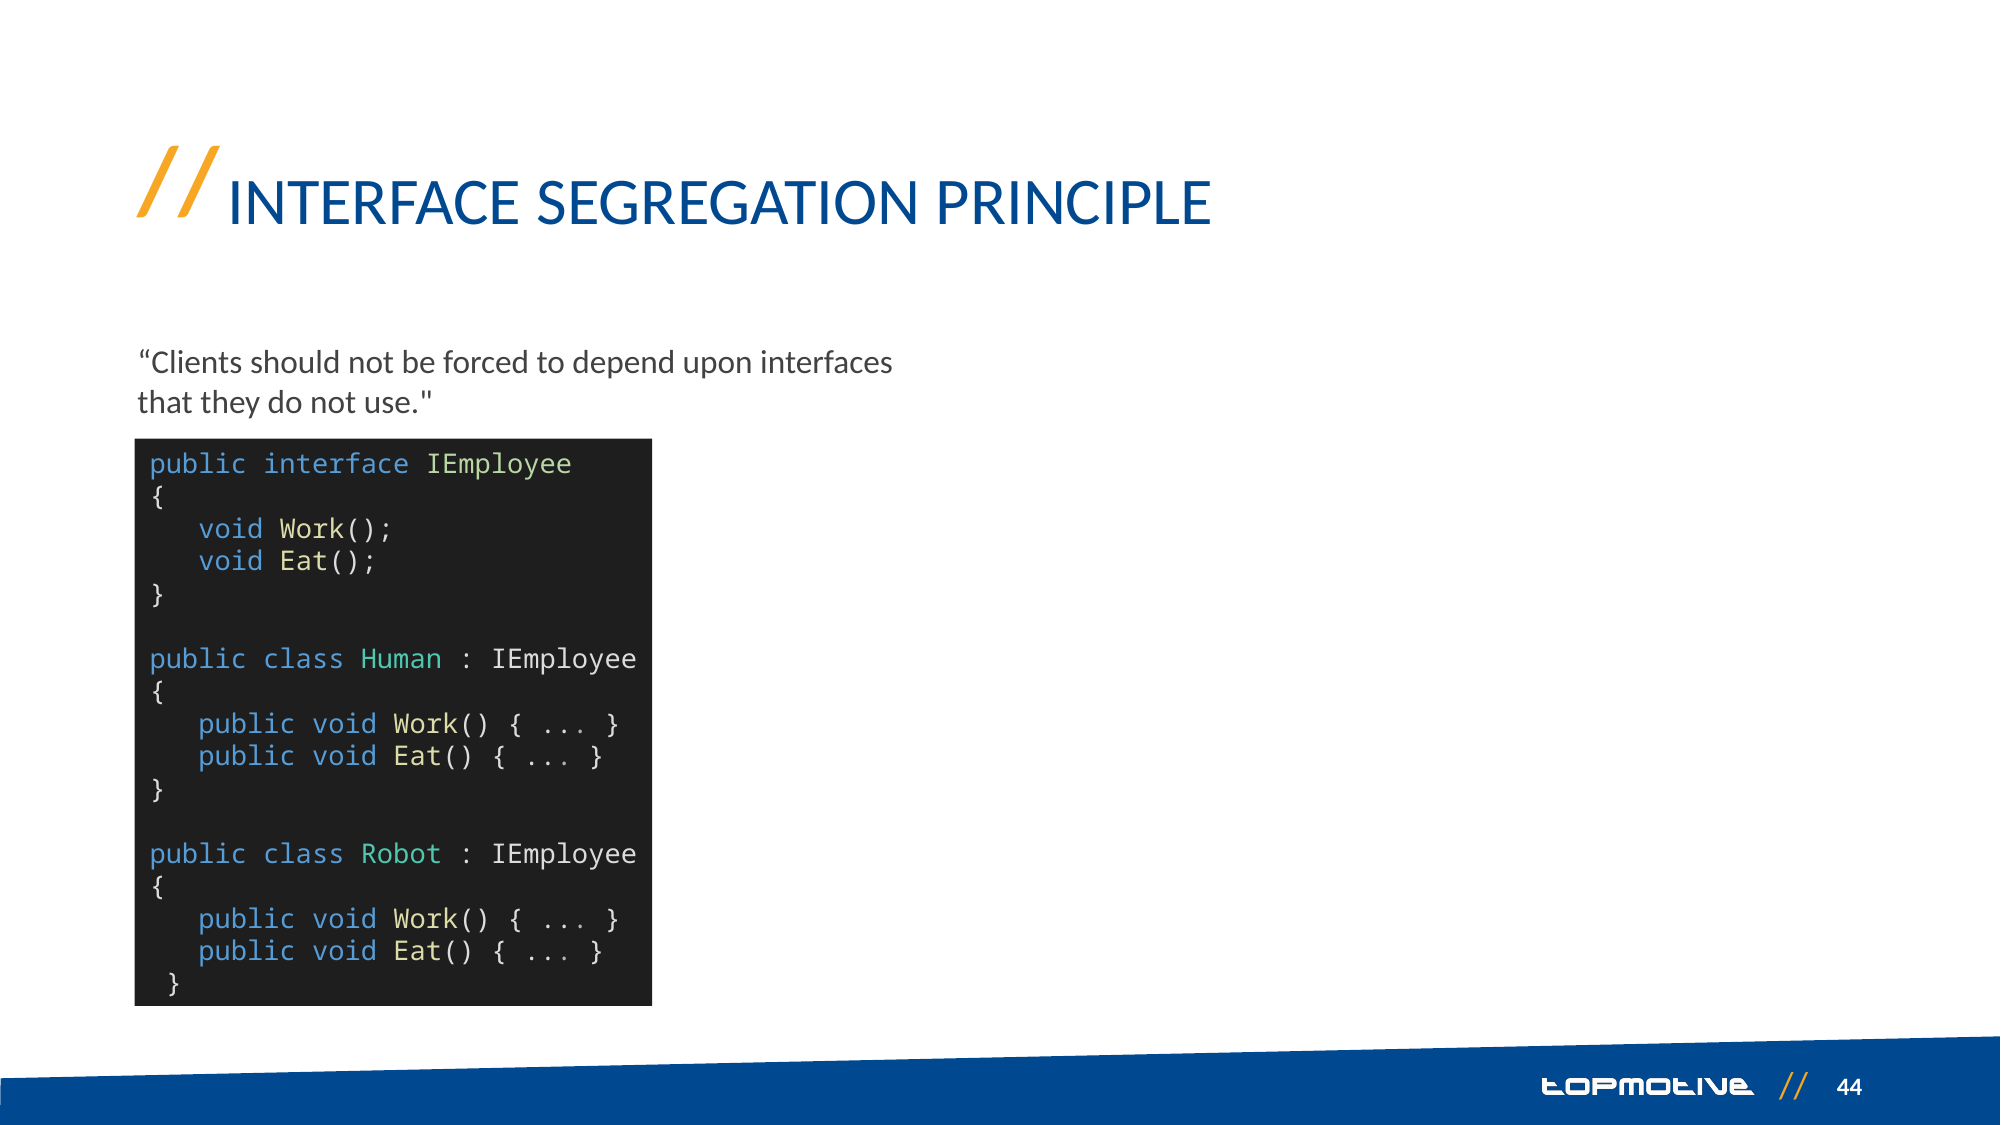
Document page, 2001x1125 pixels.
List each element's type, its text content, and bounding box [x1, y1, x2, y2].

title Interface Segregation Principle [227, 158, 1863, 240]
text_box public interface IEmployee { void Work(); void Eat(); } public class Human : IEmployee { public void Work() { ... } public void Eat() { ... } } public class Robot : IEmployee { public void Work() { ... } public void Eat() { ... } } [134, 438, 653, 1006]
slide_number 44 [1800, 1065, 1863, 1107]
text_box “Clients should not be forced to depend upon interfaces that they do not use." [137, 339, 954, 963]
picture [1542, 1078, 1755, 1095]
